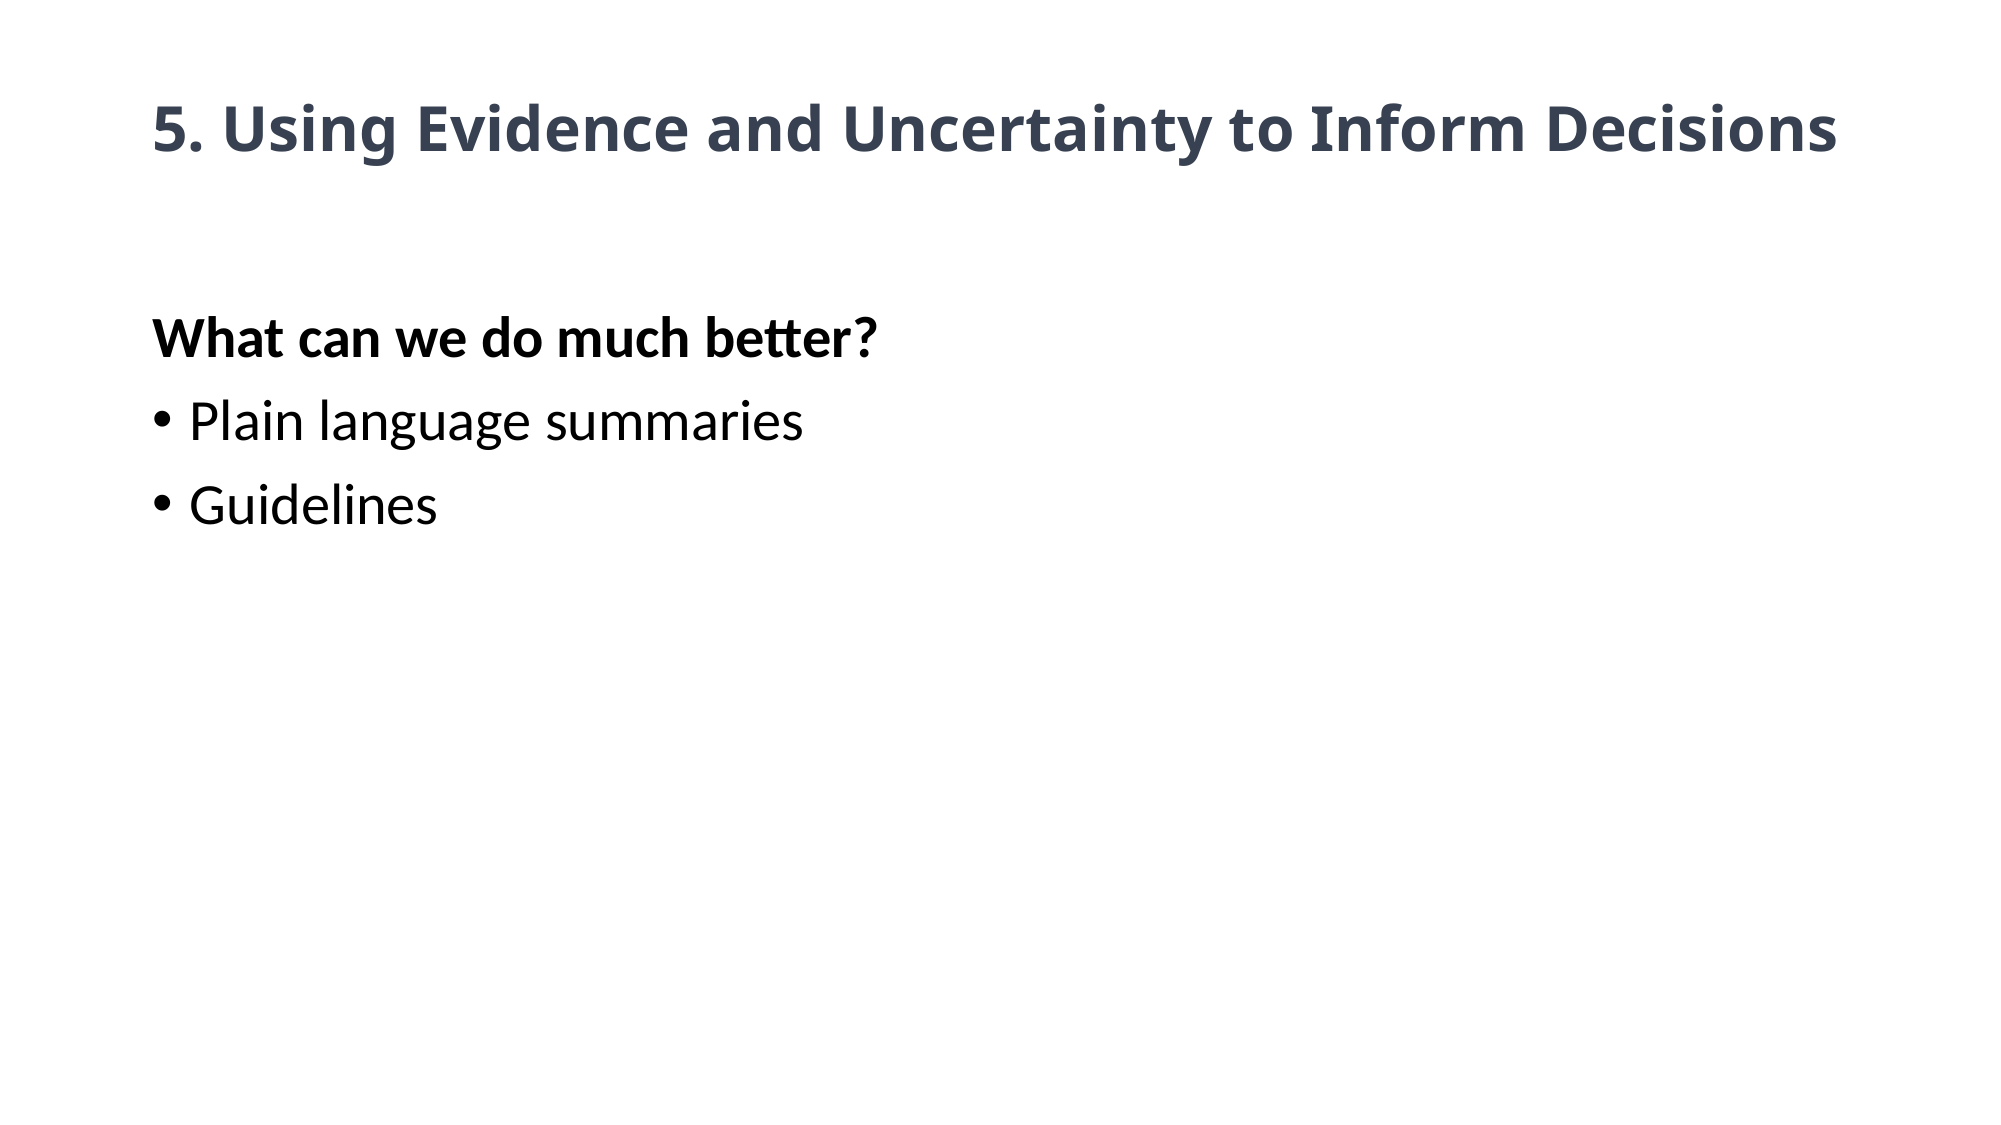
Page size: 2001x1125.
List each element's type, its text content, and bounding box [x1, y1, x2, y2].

list What can we do much better? Plain language summaries Guidelines [137, 299, 1746, 1014]
title 5. Using Evidence and Uncertainty to Inform Decisions [137, 59, 1863, 278]
